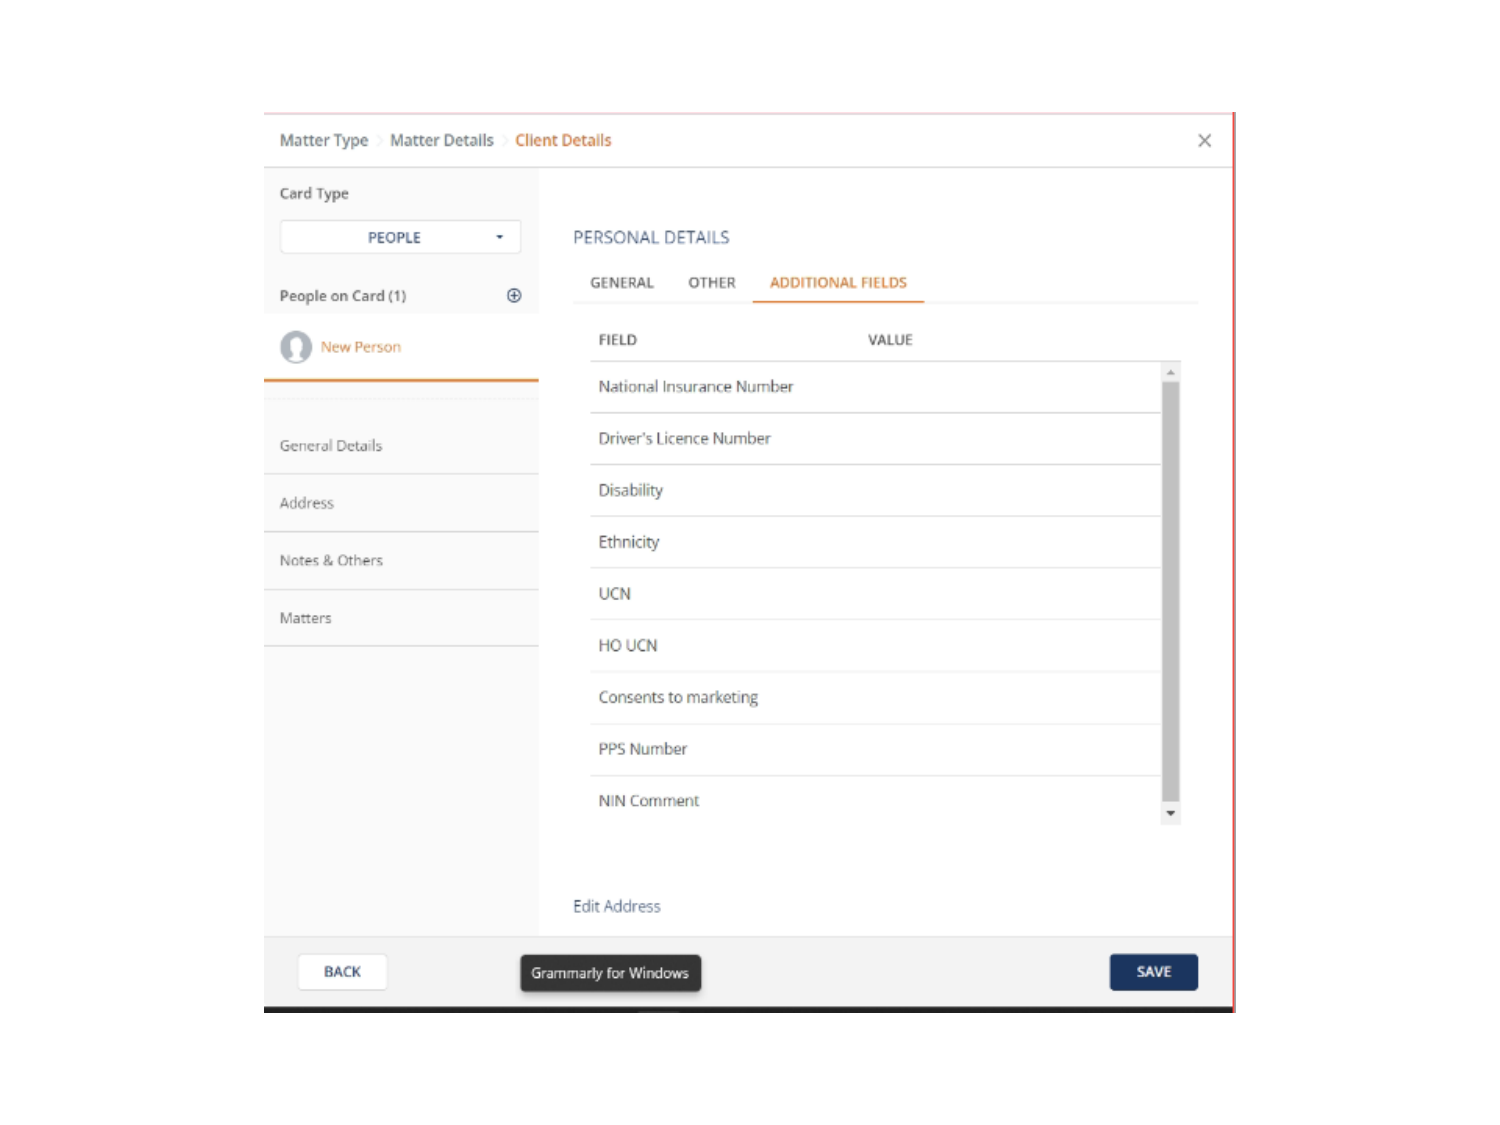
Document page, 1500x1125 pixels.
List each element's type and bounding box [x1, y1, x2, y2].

picture [263, 112, 1237, 1013]
